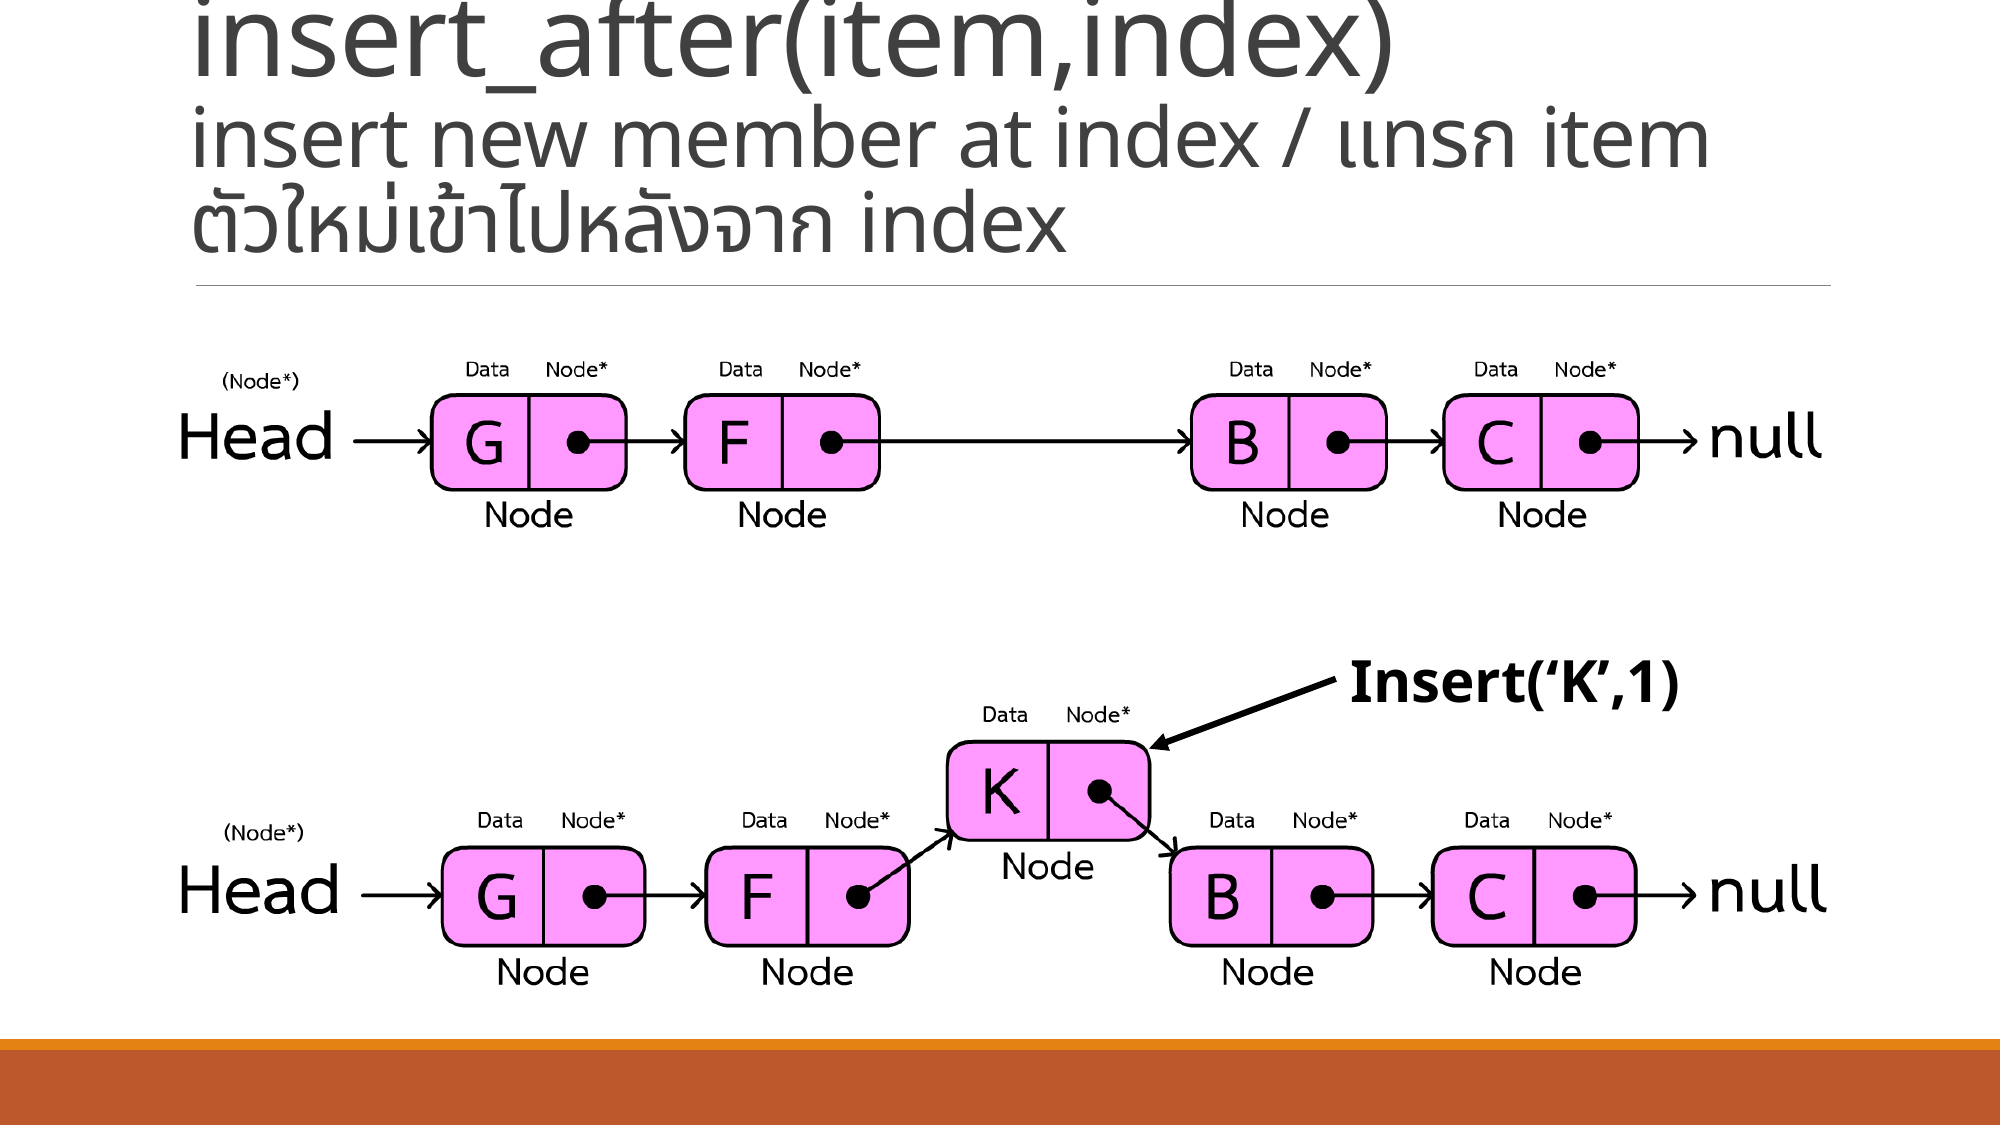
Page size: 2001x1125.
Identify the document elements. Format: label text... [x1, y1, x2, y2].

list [174, 347, 1826, 554]
text_box Insert(‘K’,1) [1335, 636, 1695, 689]
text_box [1148, 678, 1391, 750]
picture [174, 691, 1831, 1012]
title insert_after(item,index) insert new member at index / แทรก item ตัวใหม่เข้าไปหลังจาก index [174, 38, 1825, 277]
